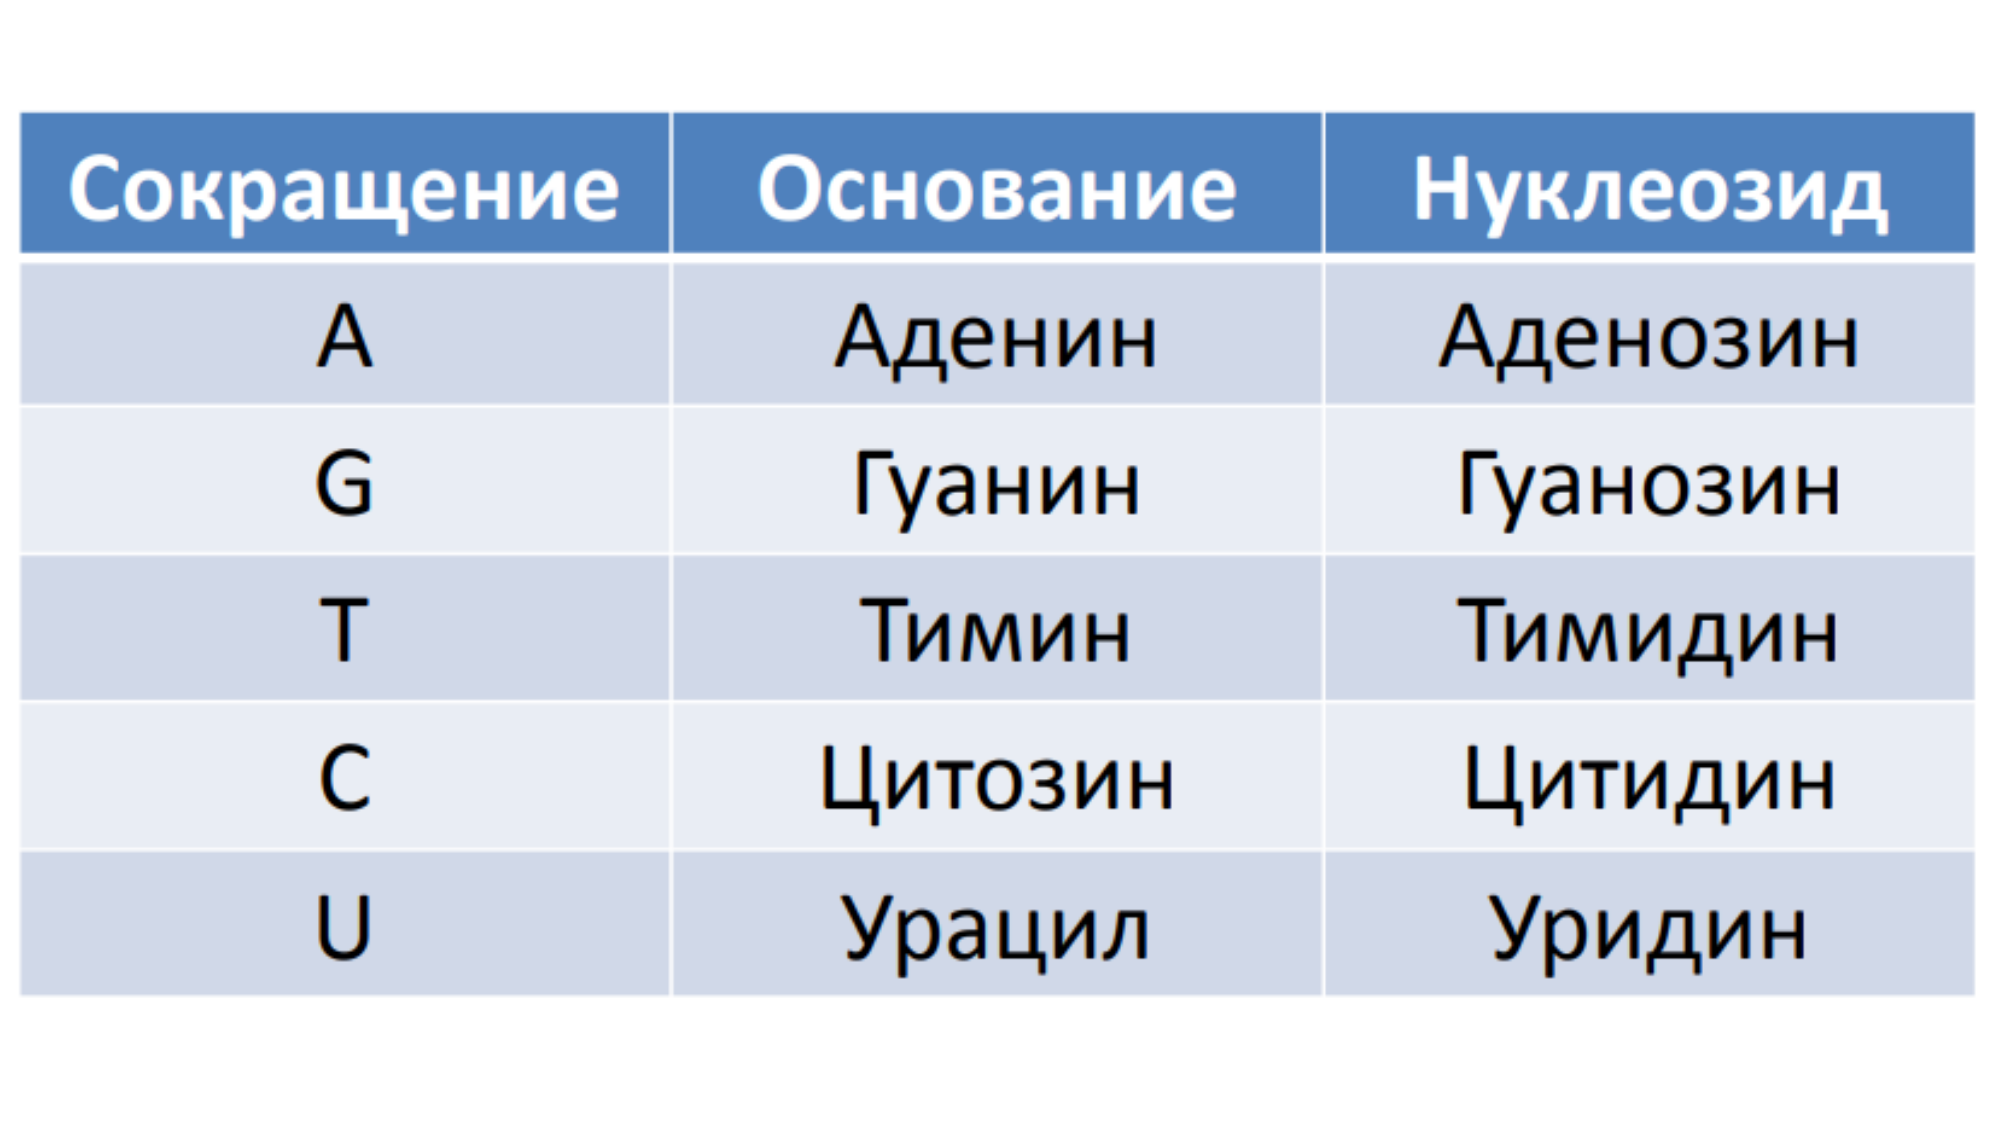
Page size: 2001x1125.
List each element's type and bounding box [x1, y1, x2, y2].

picture [8, 104, 1995, 1010]
